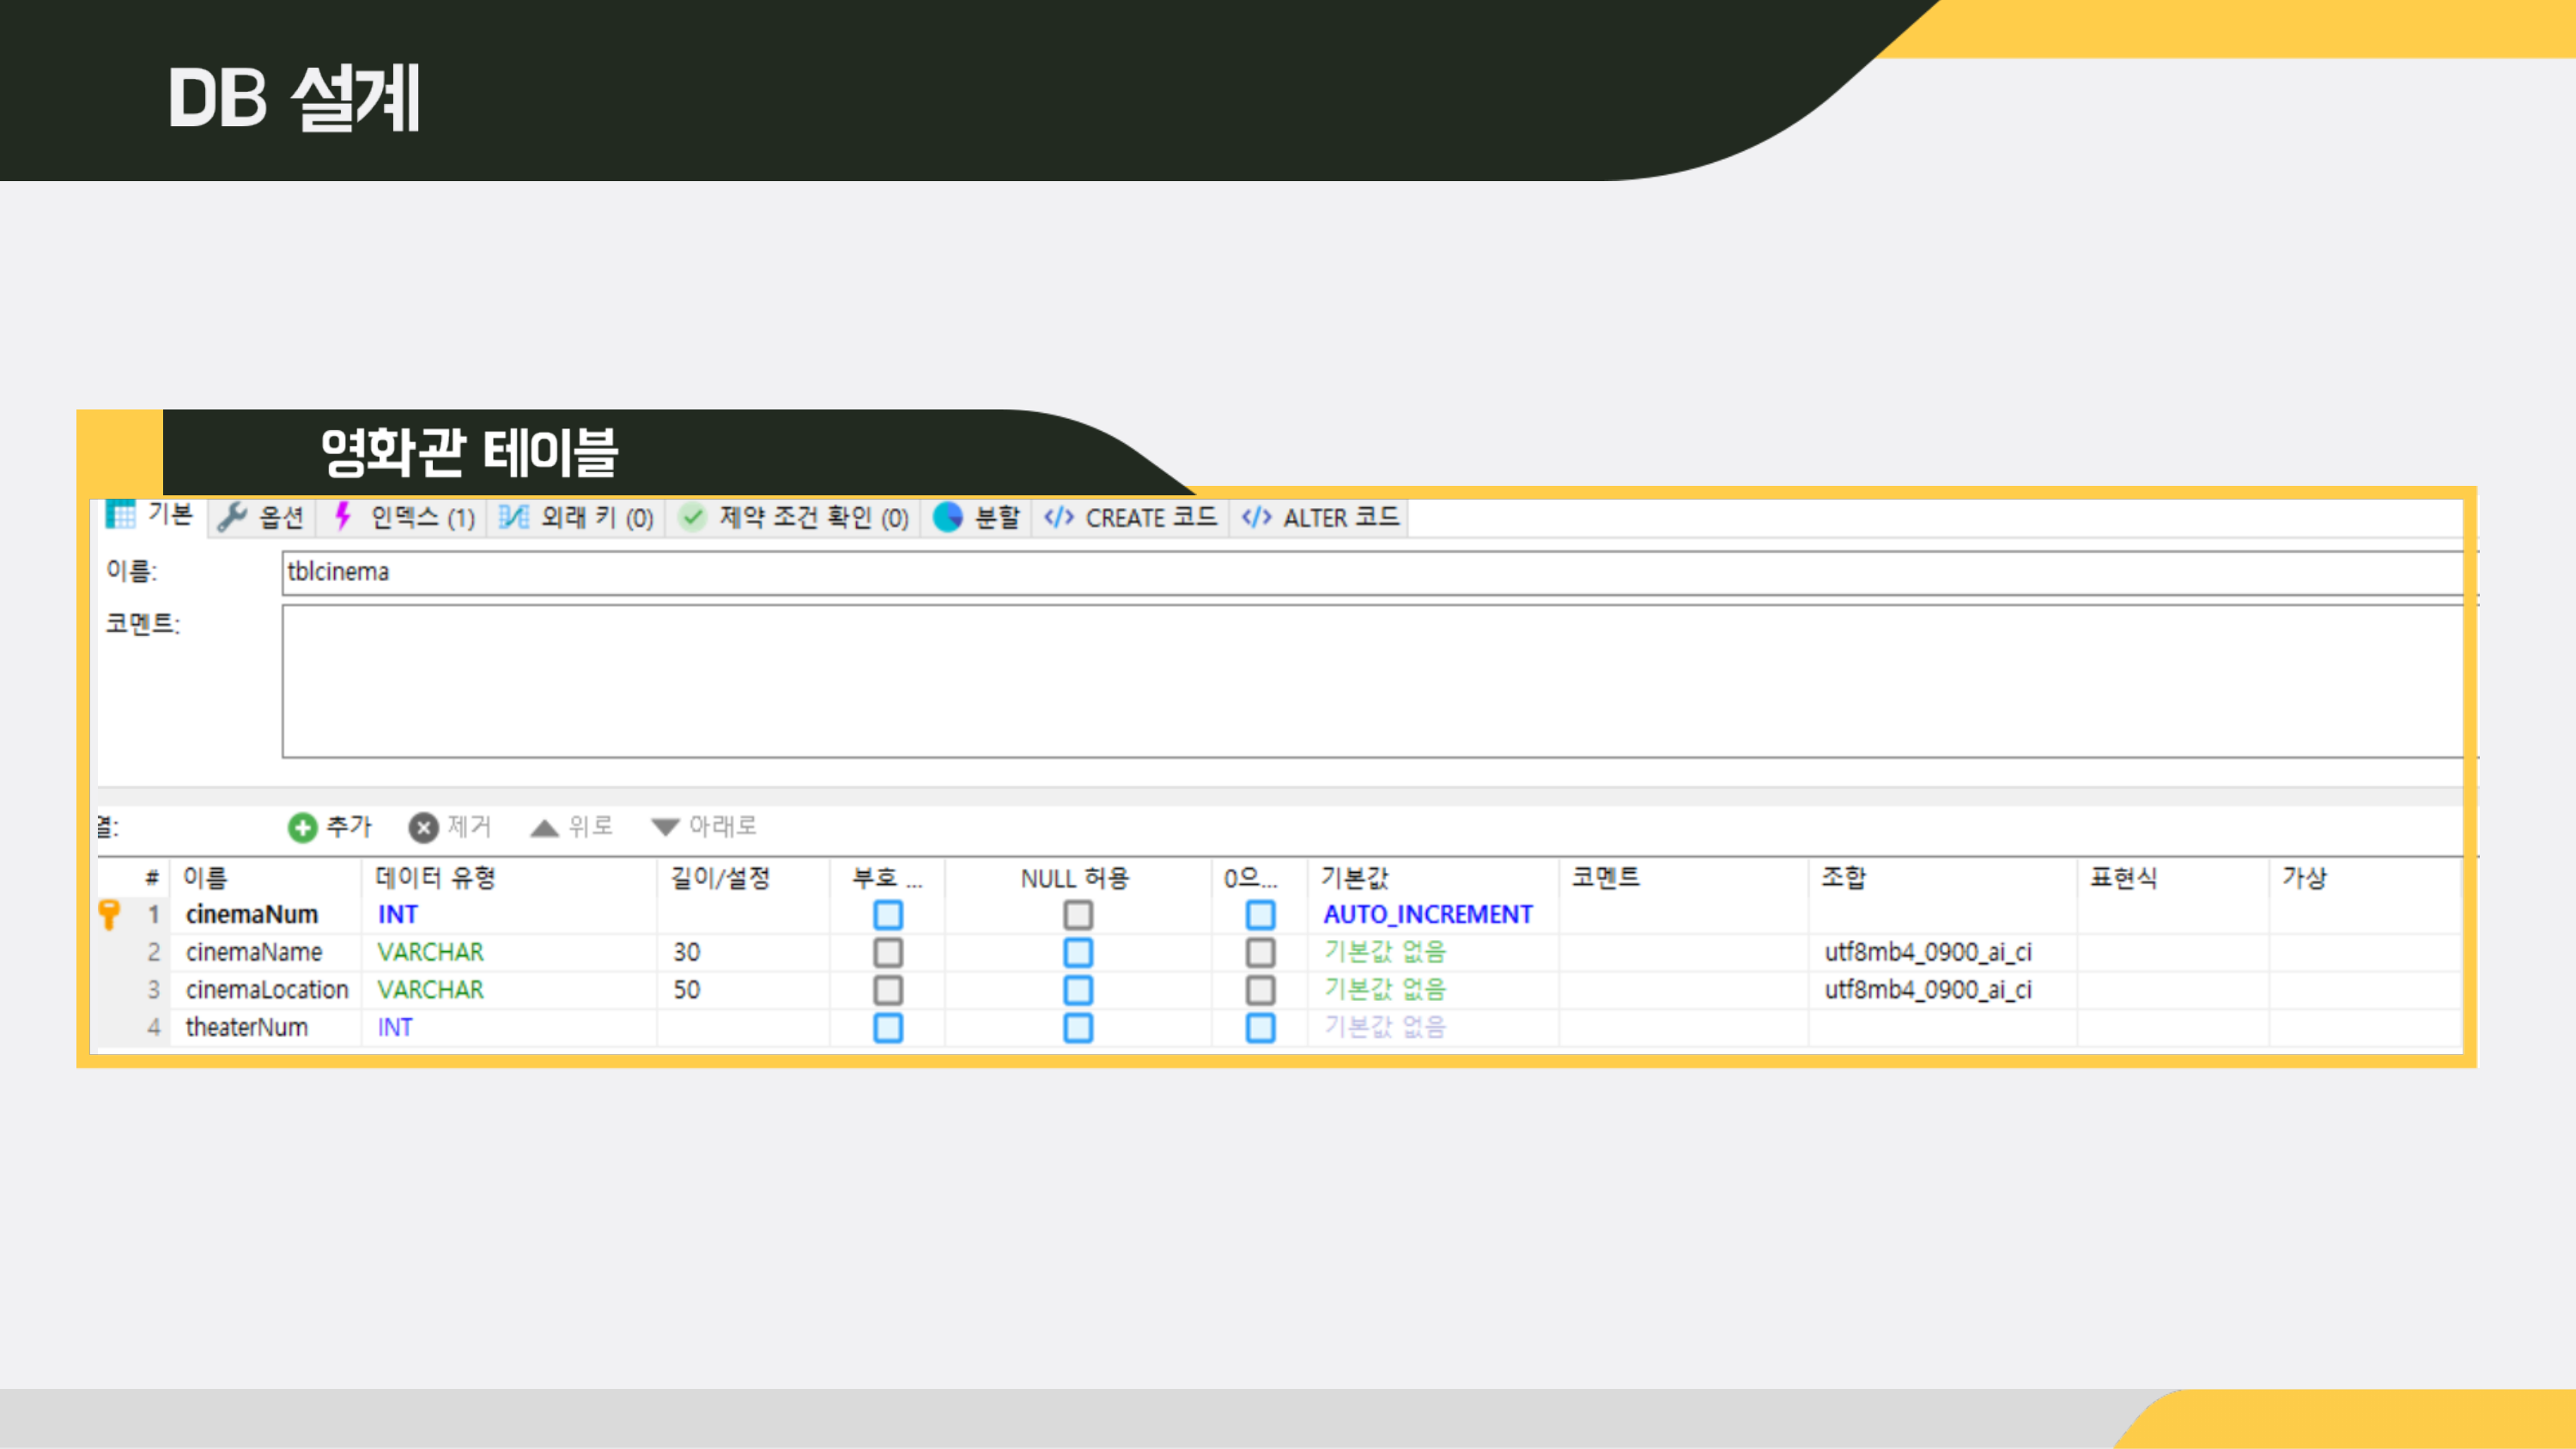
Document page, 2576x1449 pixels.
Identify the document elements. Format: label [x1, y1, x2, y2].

picture [0, 0, 2576, 227]
picture [0, 385, 2480, 1070]
picture [0, 1389, 2576, 1449]
